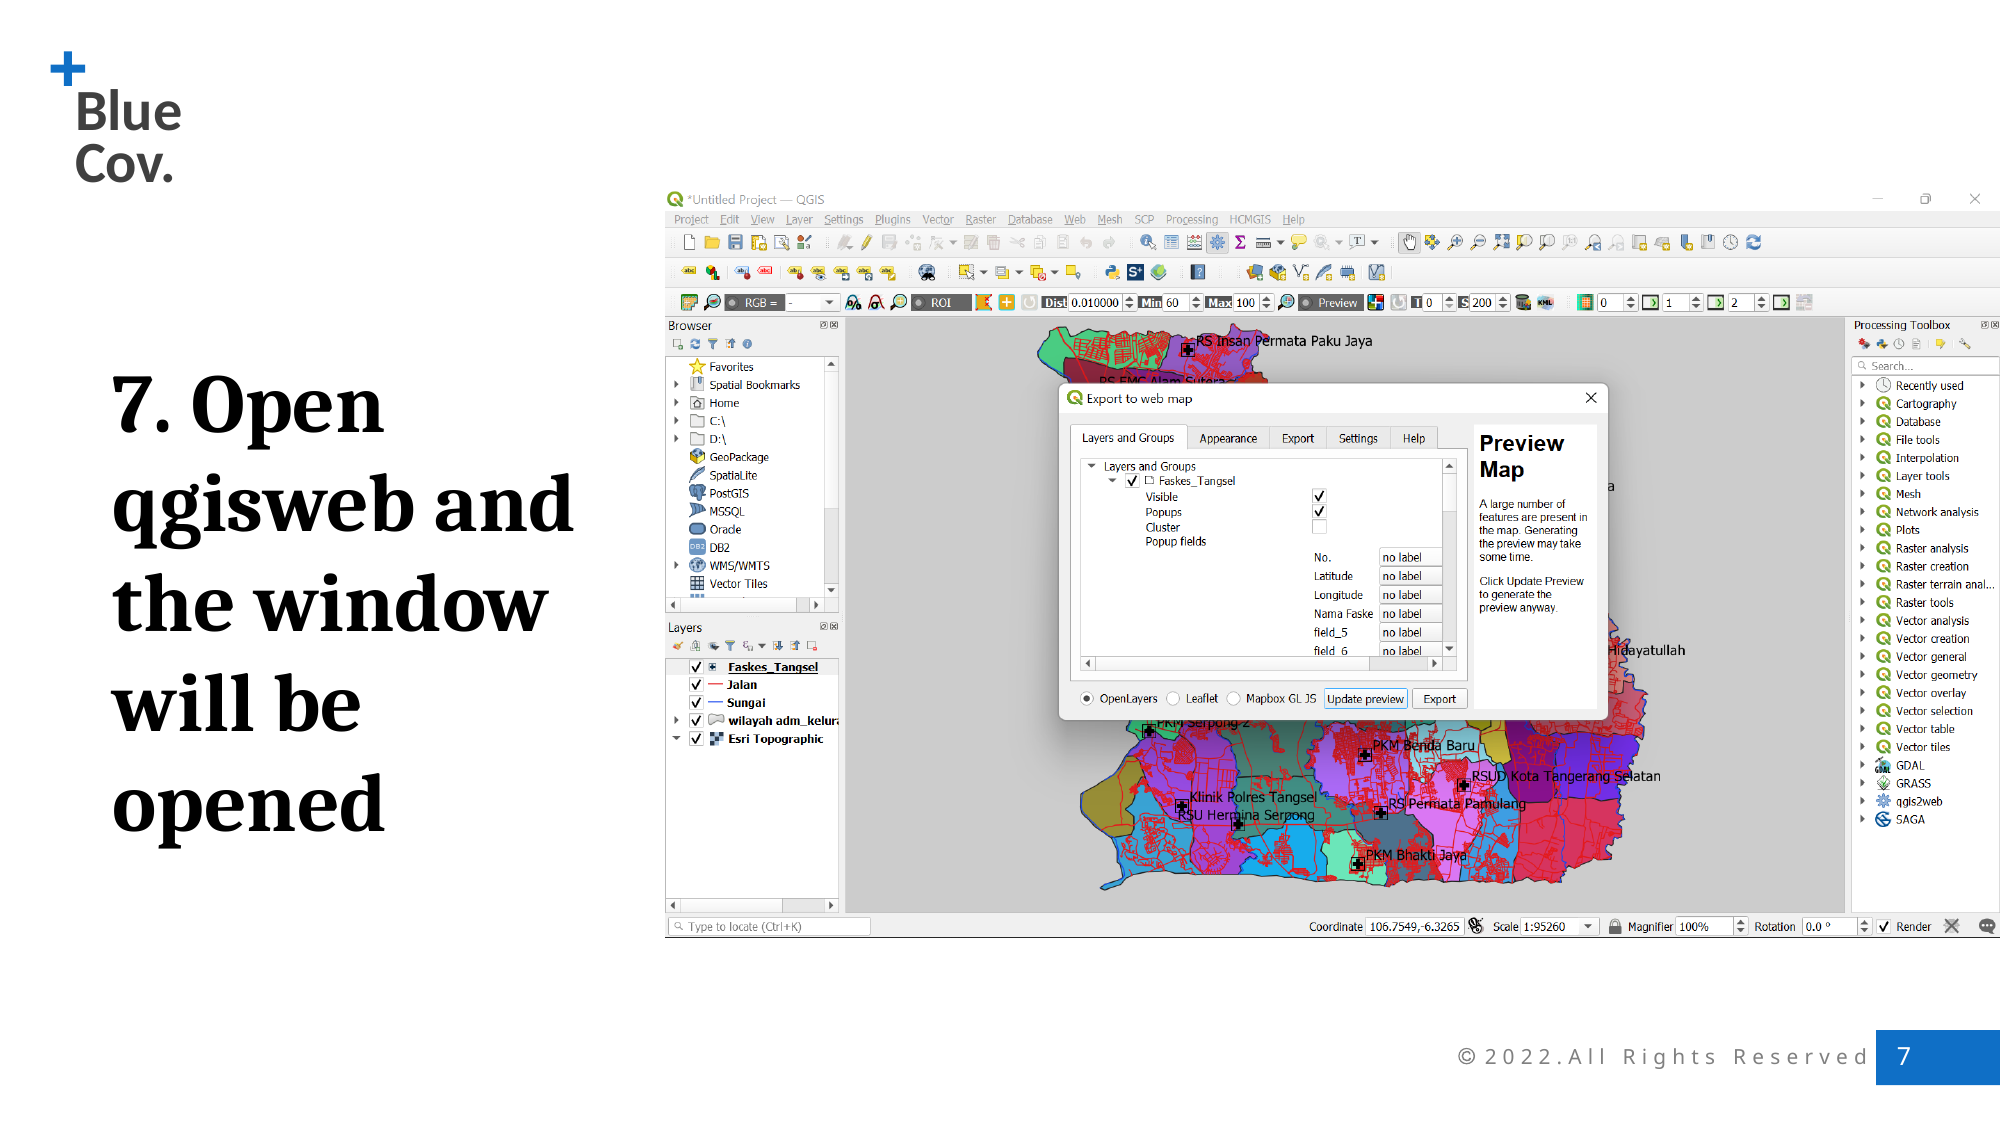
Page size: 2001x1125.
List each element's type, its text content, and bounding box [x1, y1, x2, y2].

text_box 7. Open qgisweb and the window will be opened [98, 341, 632, 856]
picture [665, 187, 2000, 938]
